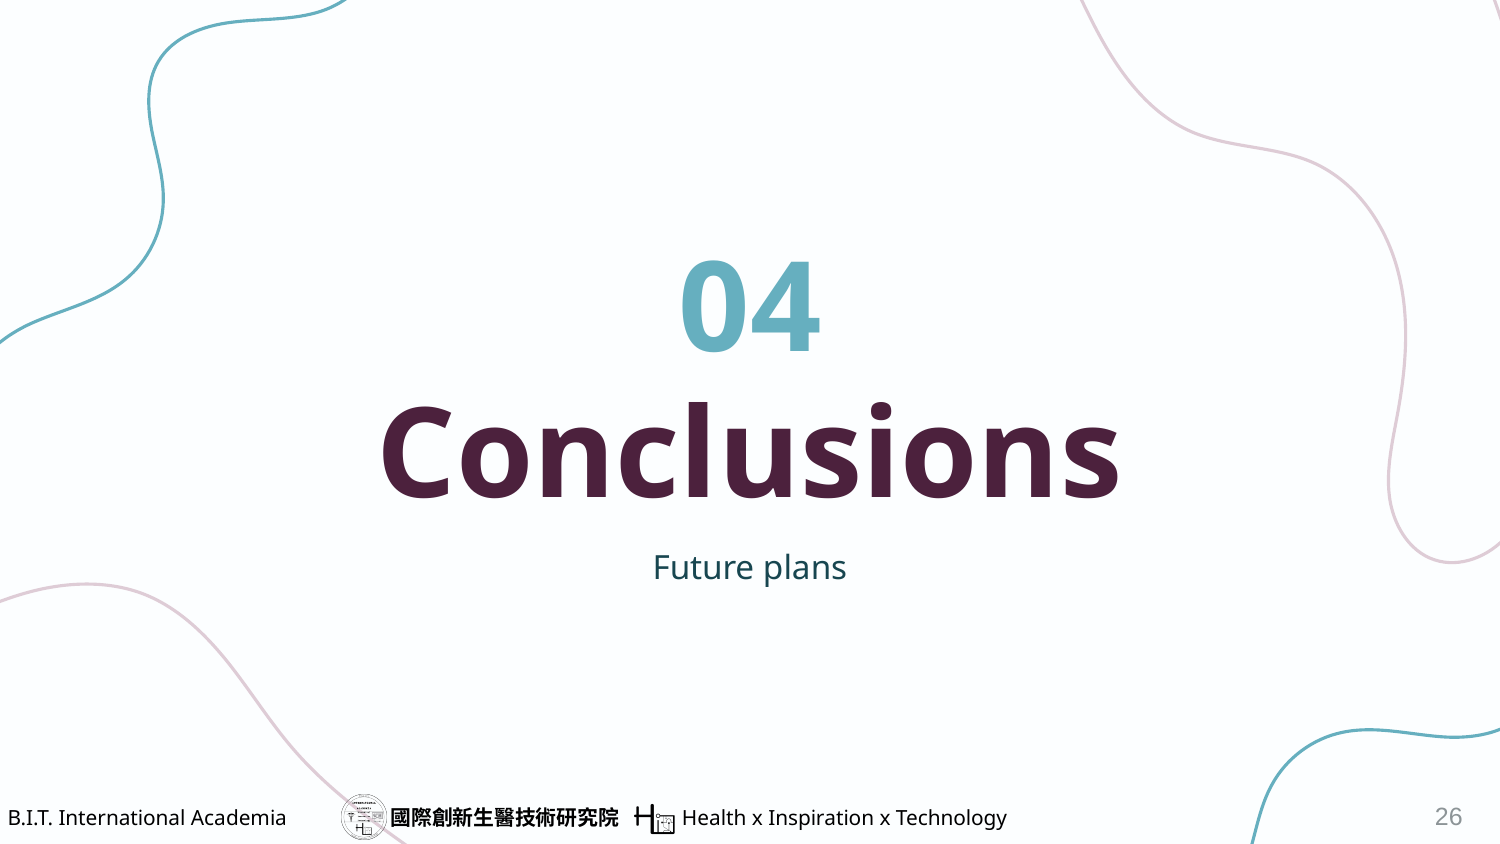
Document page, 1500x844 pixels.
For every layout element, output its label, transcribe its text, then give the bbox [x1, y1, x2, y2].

picture [341, 794, 387, 840]
title Conclusions [337, 399, 1163, 538]
picture [632, 798, 677, 837]
title 04 [491, 211, 1009, 350]
subtitle Future plans [392, 531, 1108, 620]
slide_number 26 [1140, 793, 1478, 839]
